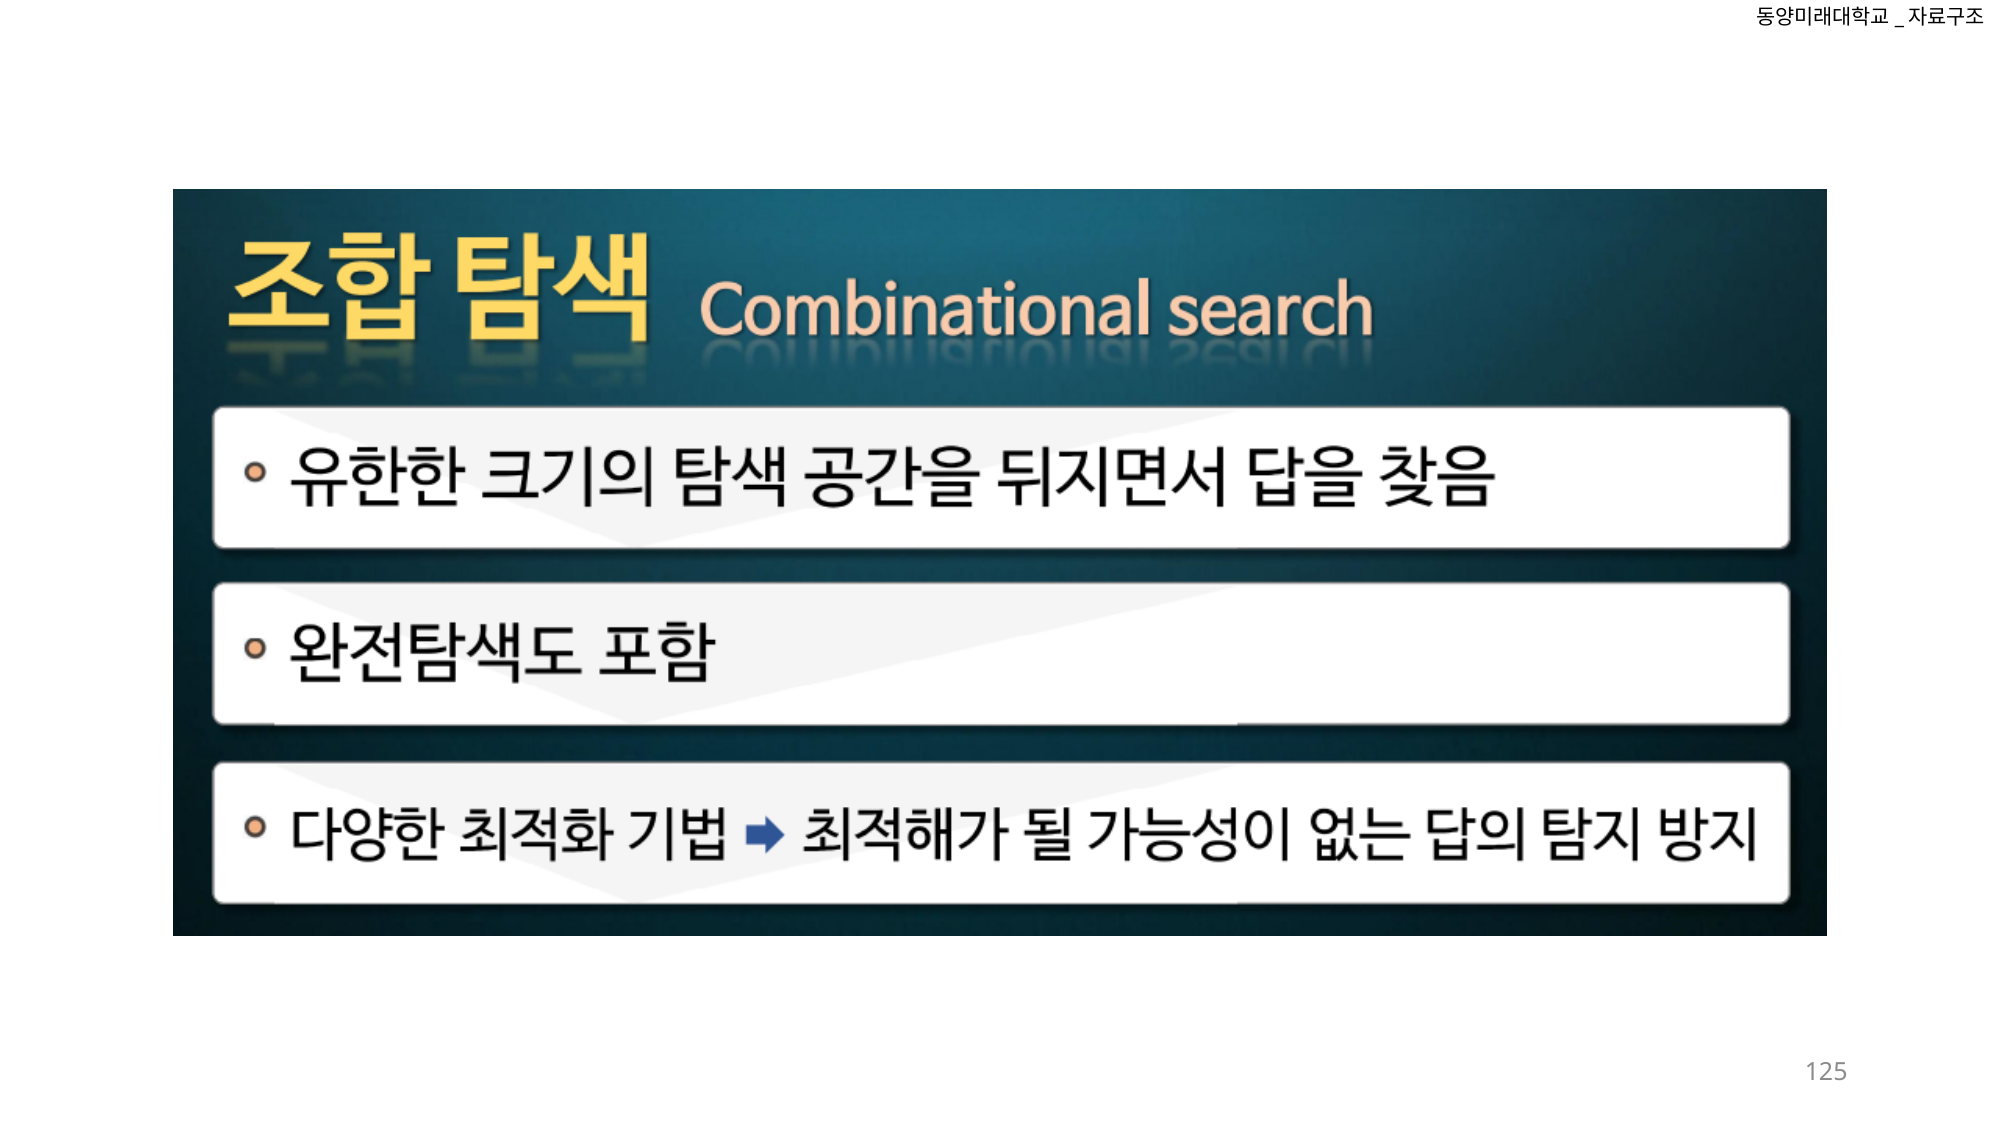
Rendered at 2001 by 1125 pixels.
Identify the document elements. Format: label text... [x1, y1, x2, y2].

text_box 동양미래대학교_자료구조 [1474, 0, 2000, 120]
picture [173, 189, 1827, 936]
slide_number 125 [1412, 1042, 1863, 1103]
